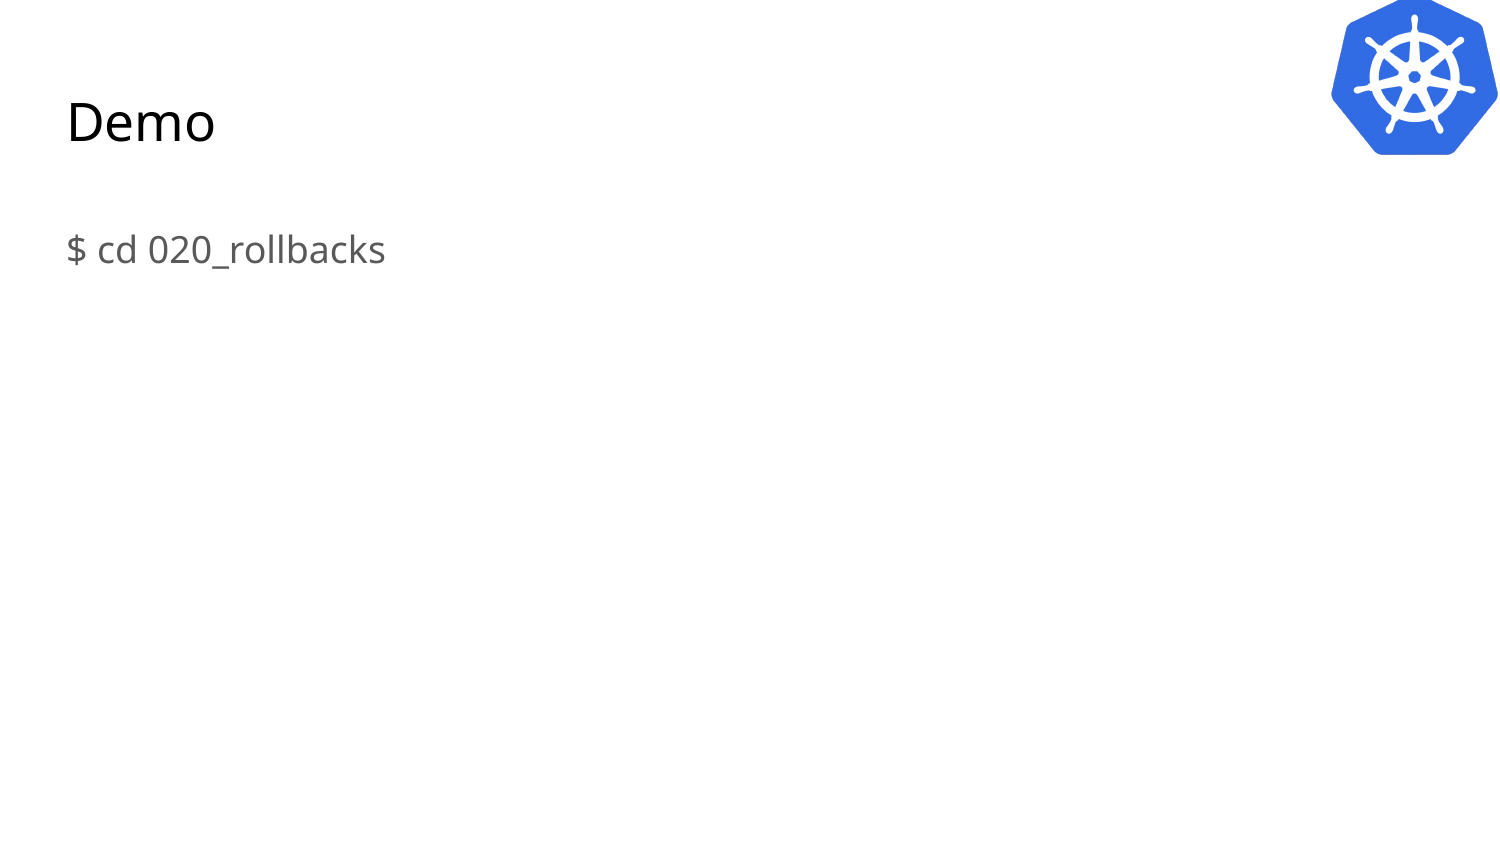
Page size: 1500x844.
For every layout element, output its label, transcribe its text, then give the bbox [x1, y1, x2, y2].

picture [1329, 0, 1500, 157]
title Demo [51, 72, 1449, 167]
list $ cd 020_rollbacks [51, 189, 1449, 750]
